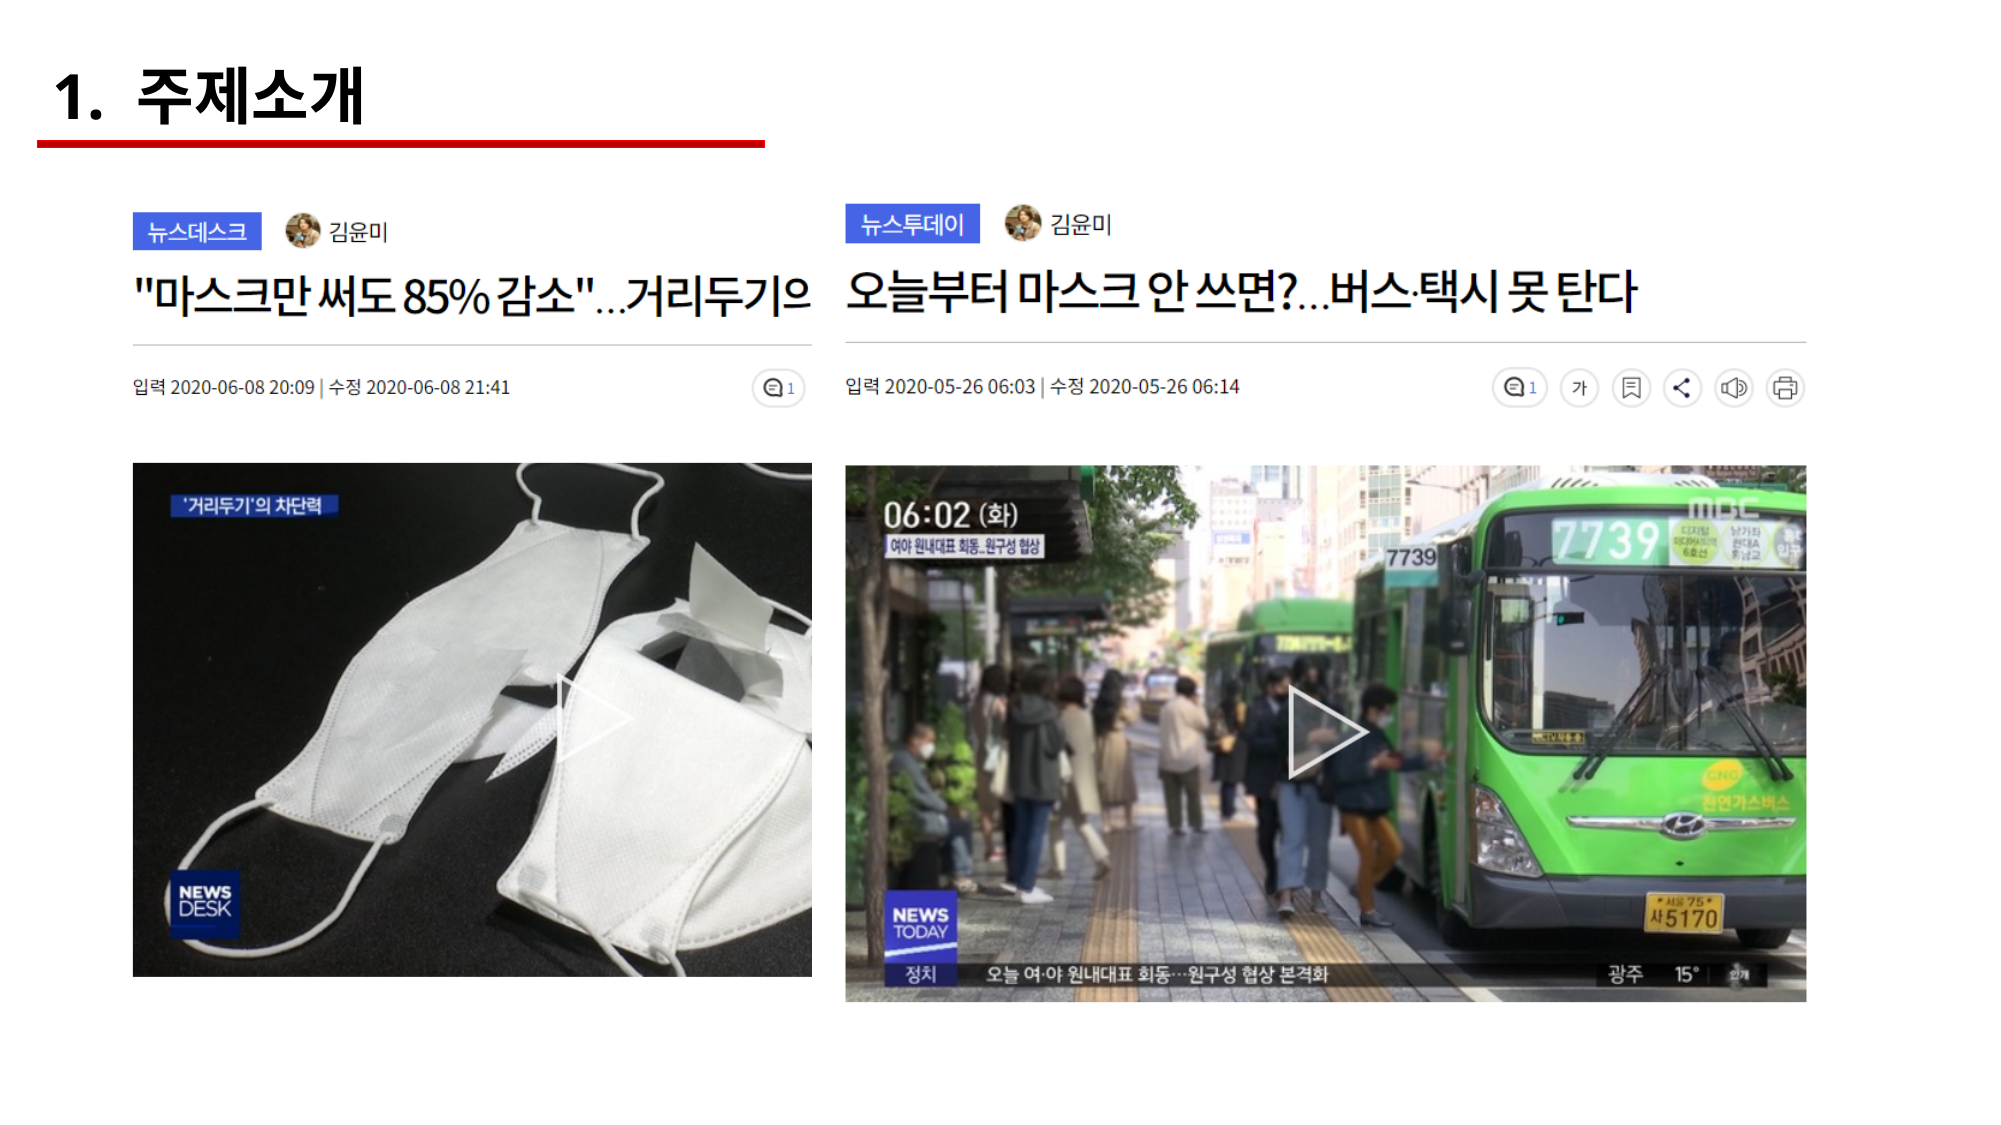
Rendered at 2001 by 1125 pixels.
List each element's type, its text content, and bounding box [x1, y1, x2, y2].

text_box 1. 주제소개 [37, 50, 544, 140]
picture [87, 187, 1839, 1057]
text_box [35, 138, 767, 150]
